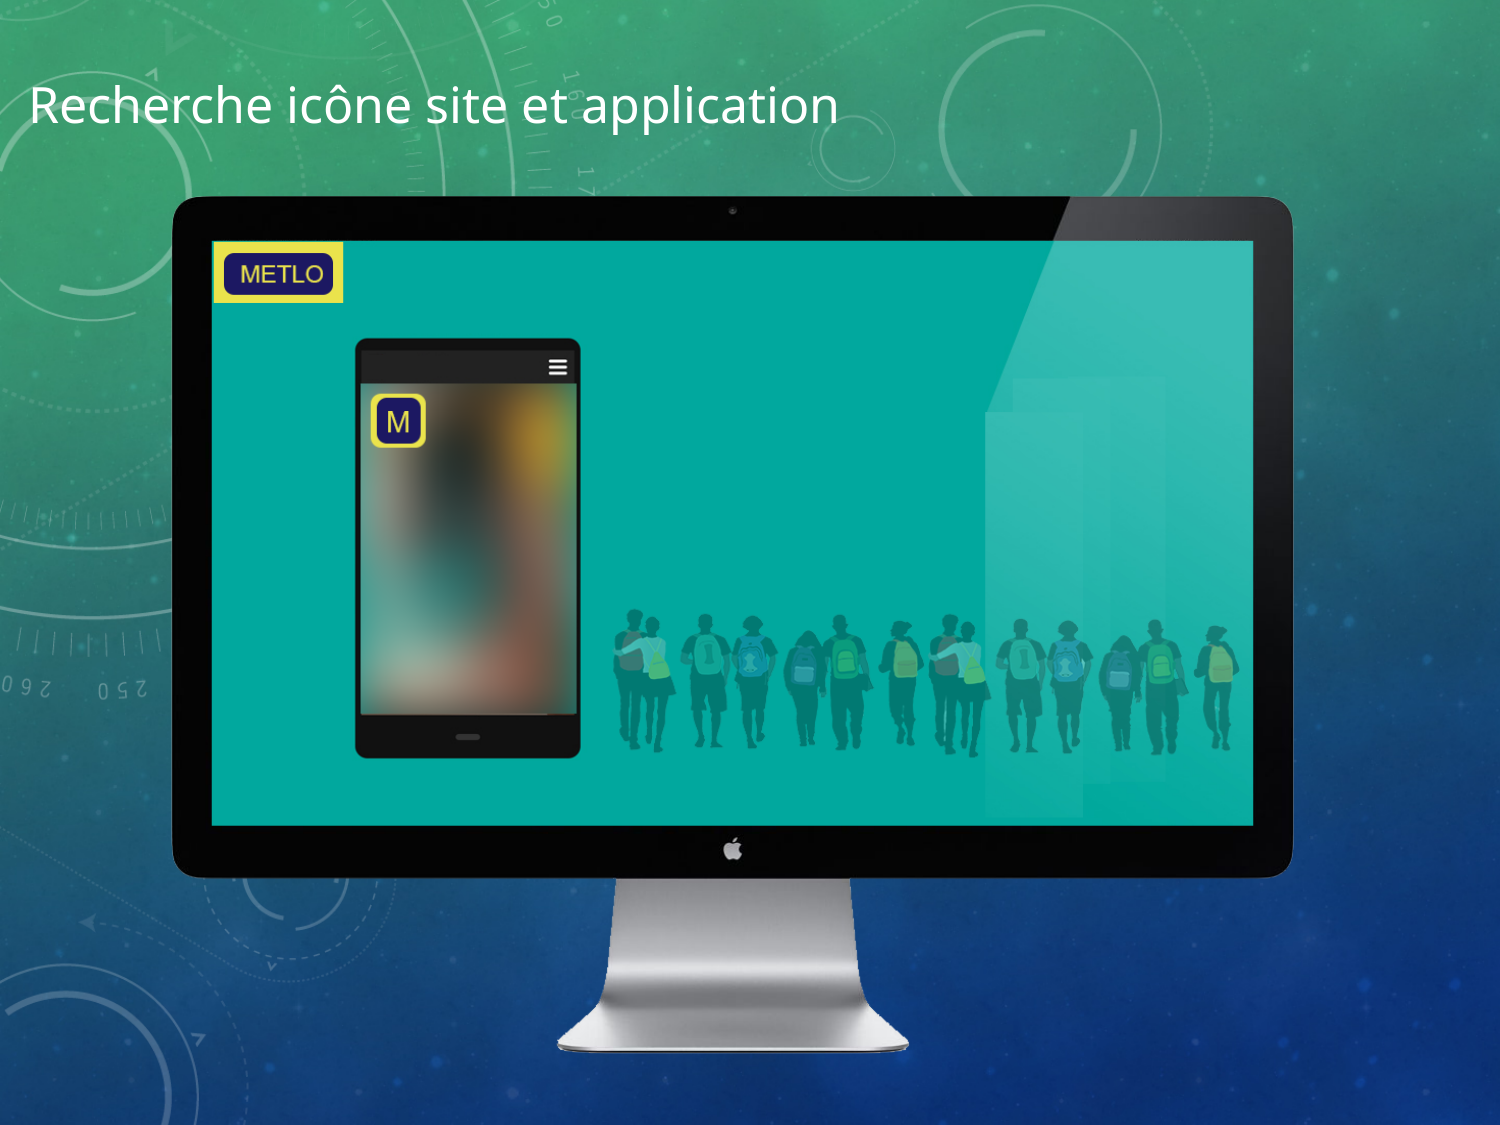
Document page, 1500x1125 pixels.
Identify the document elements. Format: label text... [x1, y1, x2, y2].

picture [0, 0, 1500, 1125]
text_box Recherche icône site et application [13, 66, 857, 142]
